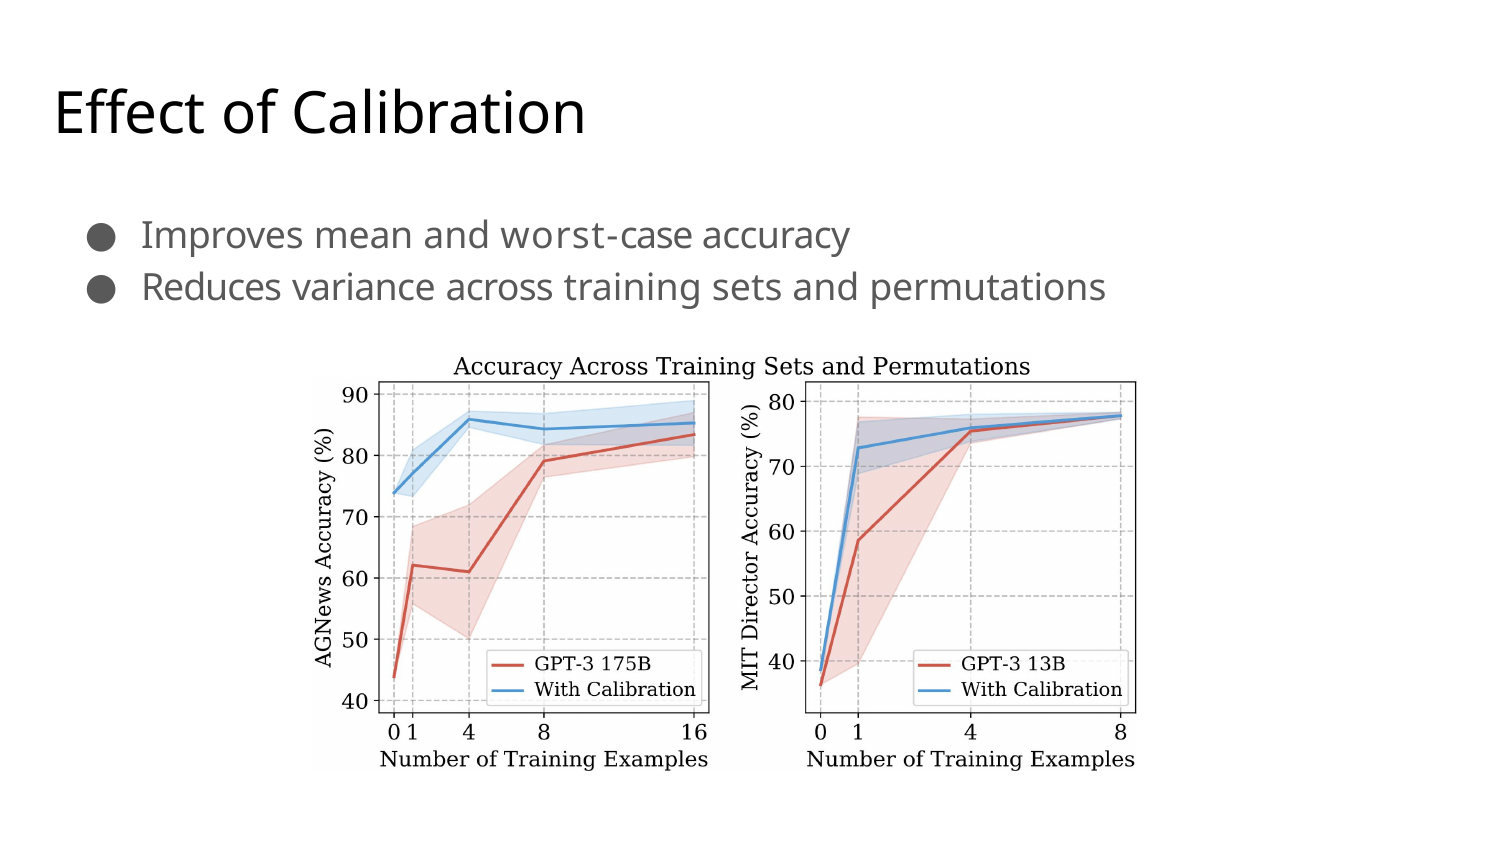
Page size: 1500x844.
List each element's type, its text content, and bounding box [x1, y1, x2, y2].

title Effect of Calibration [51, 72, 1449, 189]
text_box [311, 351, 1138, 771]
list Improves mean and worst-case accuracy Reduces variance across training sets and permutations [51, 189, 1449, 750]
